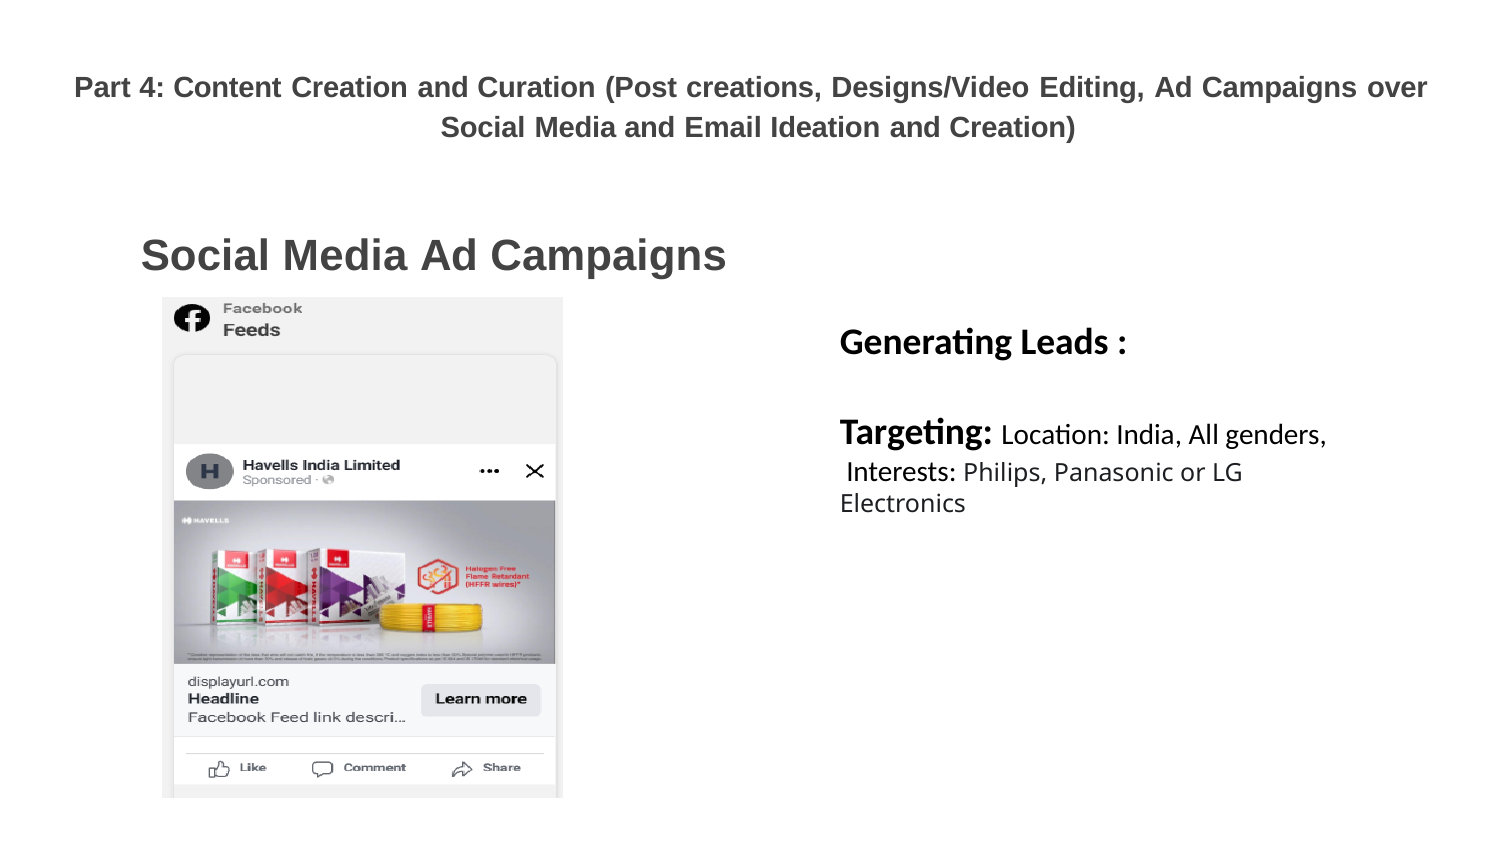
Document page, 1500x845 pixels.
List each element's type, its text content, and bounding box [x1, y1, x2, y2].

title Part 4: Content Creation and Curation (Post creations, Designs/Video Editing, Ad Campaigns over Social Media and Email Ideation and Creation) [68, 61, 1432, 205]
picture [162, 296, 563, 798]
text_box Generating Leads : Targeting: Location: India, All genders, Interests: Philips, Panasonic or LG Electronics [824, 309, 1363, 605]
text_box Social Media Ad Campaigns [138, 224, 729, 280]
